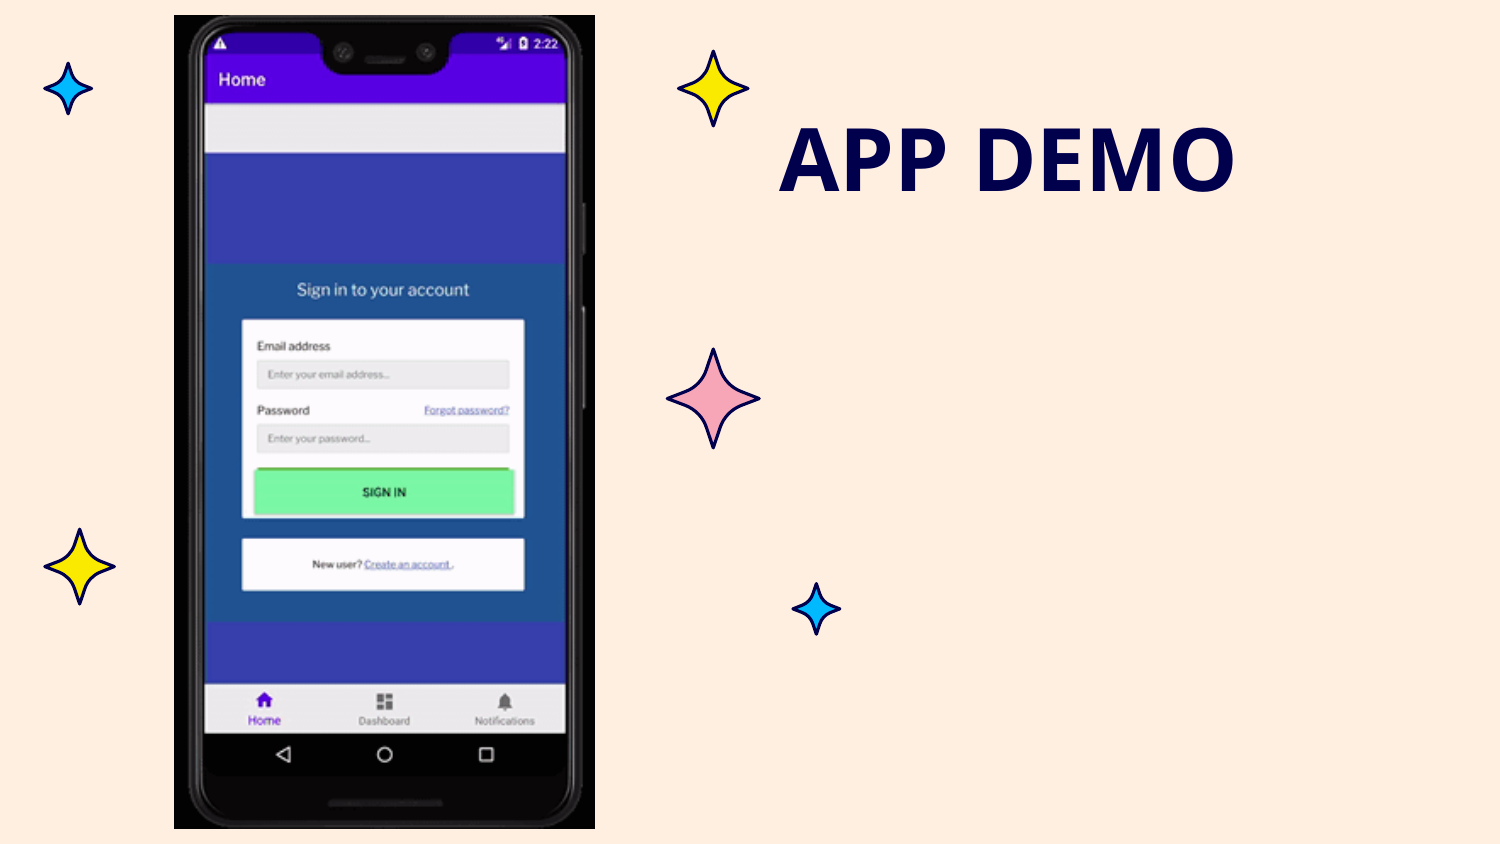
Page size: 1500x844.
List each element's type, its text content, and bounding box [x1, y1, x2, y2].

title APP DEMO [764, 88, 1398, 396]
picture [174, 14, 596, 829]
